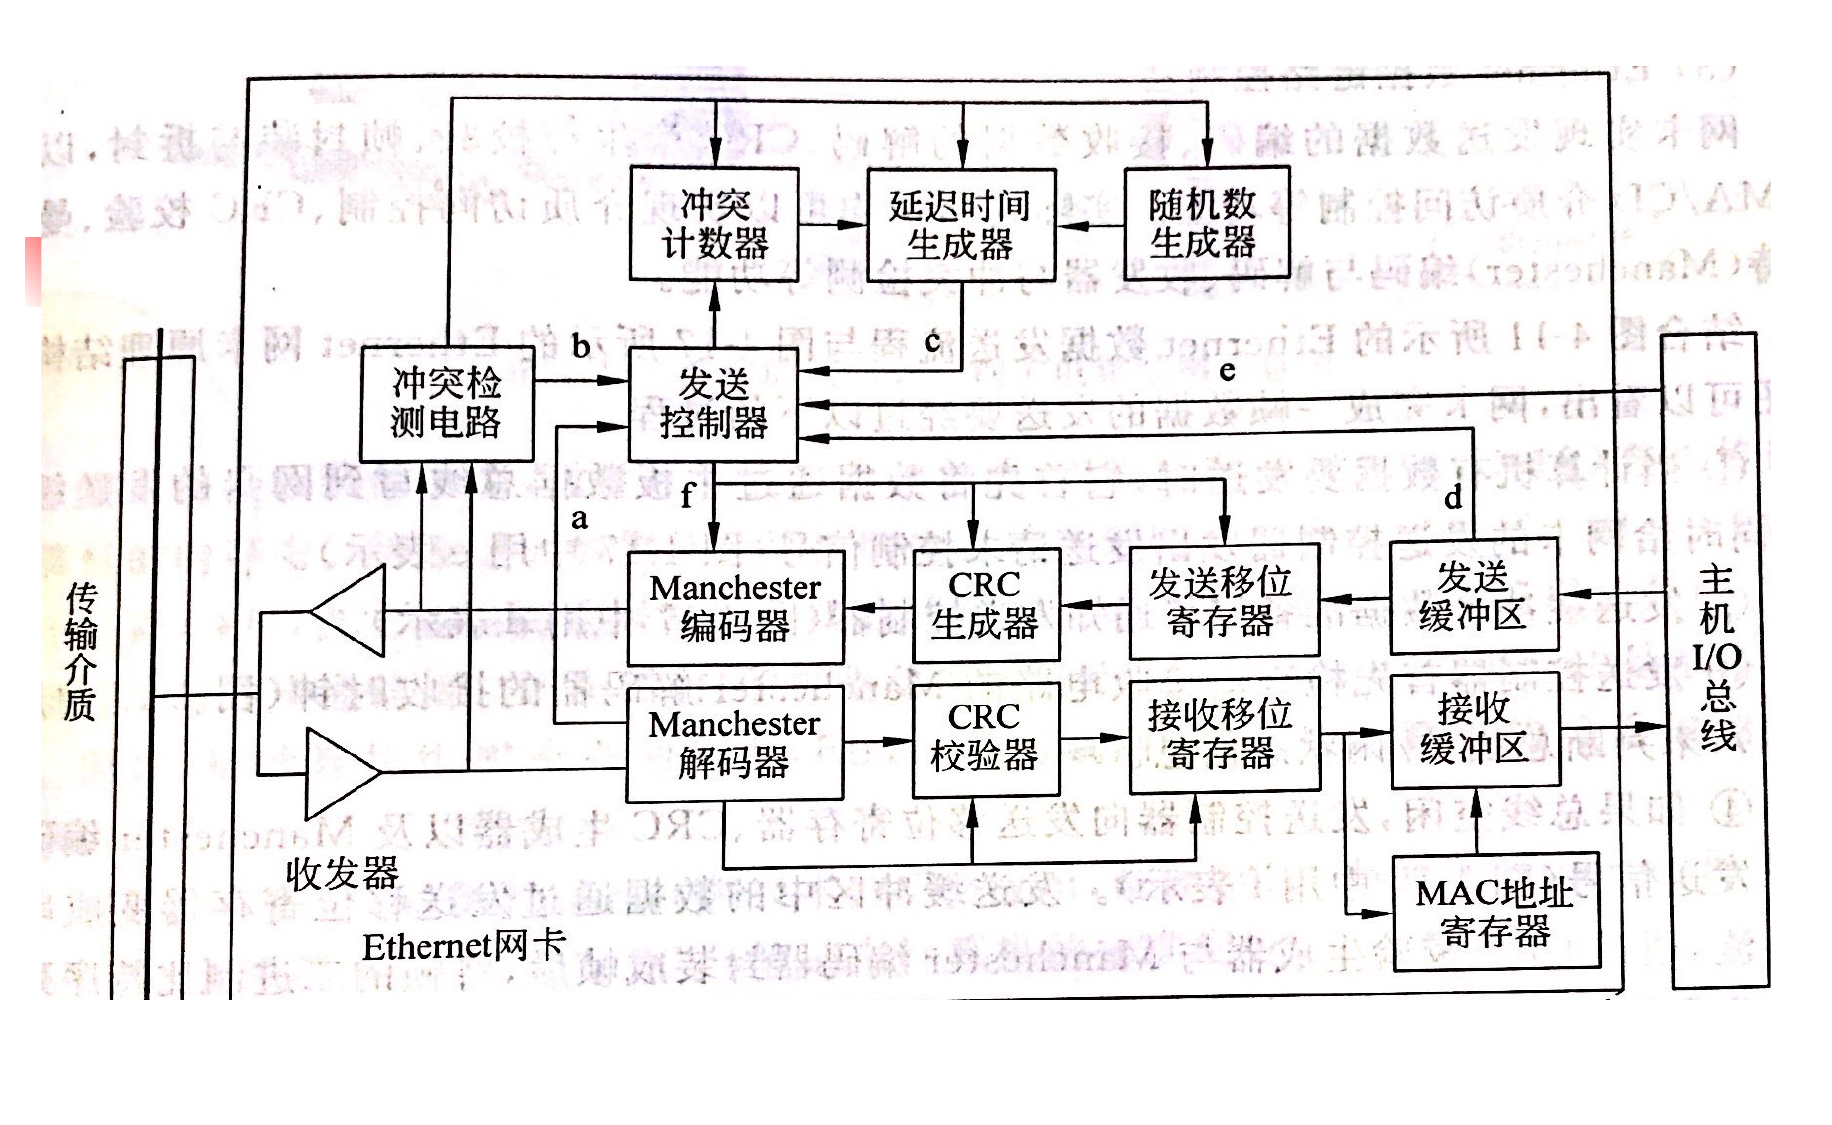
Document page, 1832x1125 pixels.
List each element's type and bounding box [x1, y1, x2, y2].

list [41, 66, 1771, 1000]
